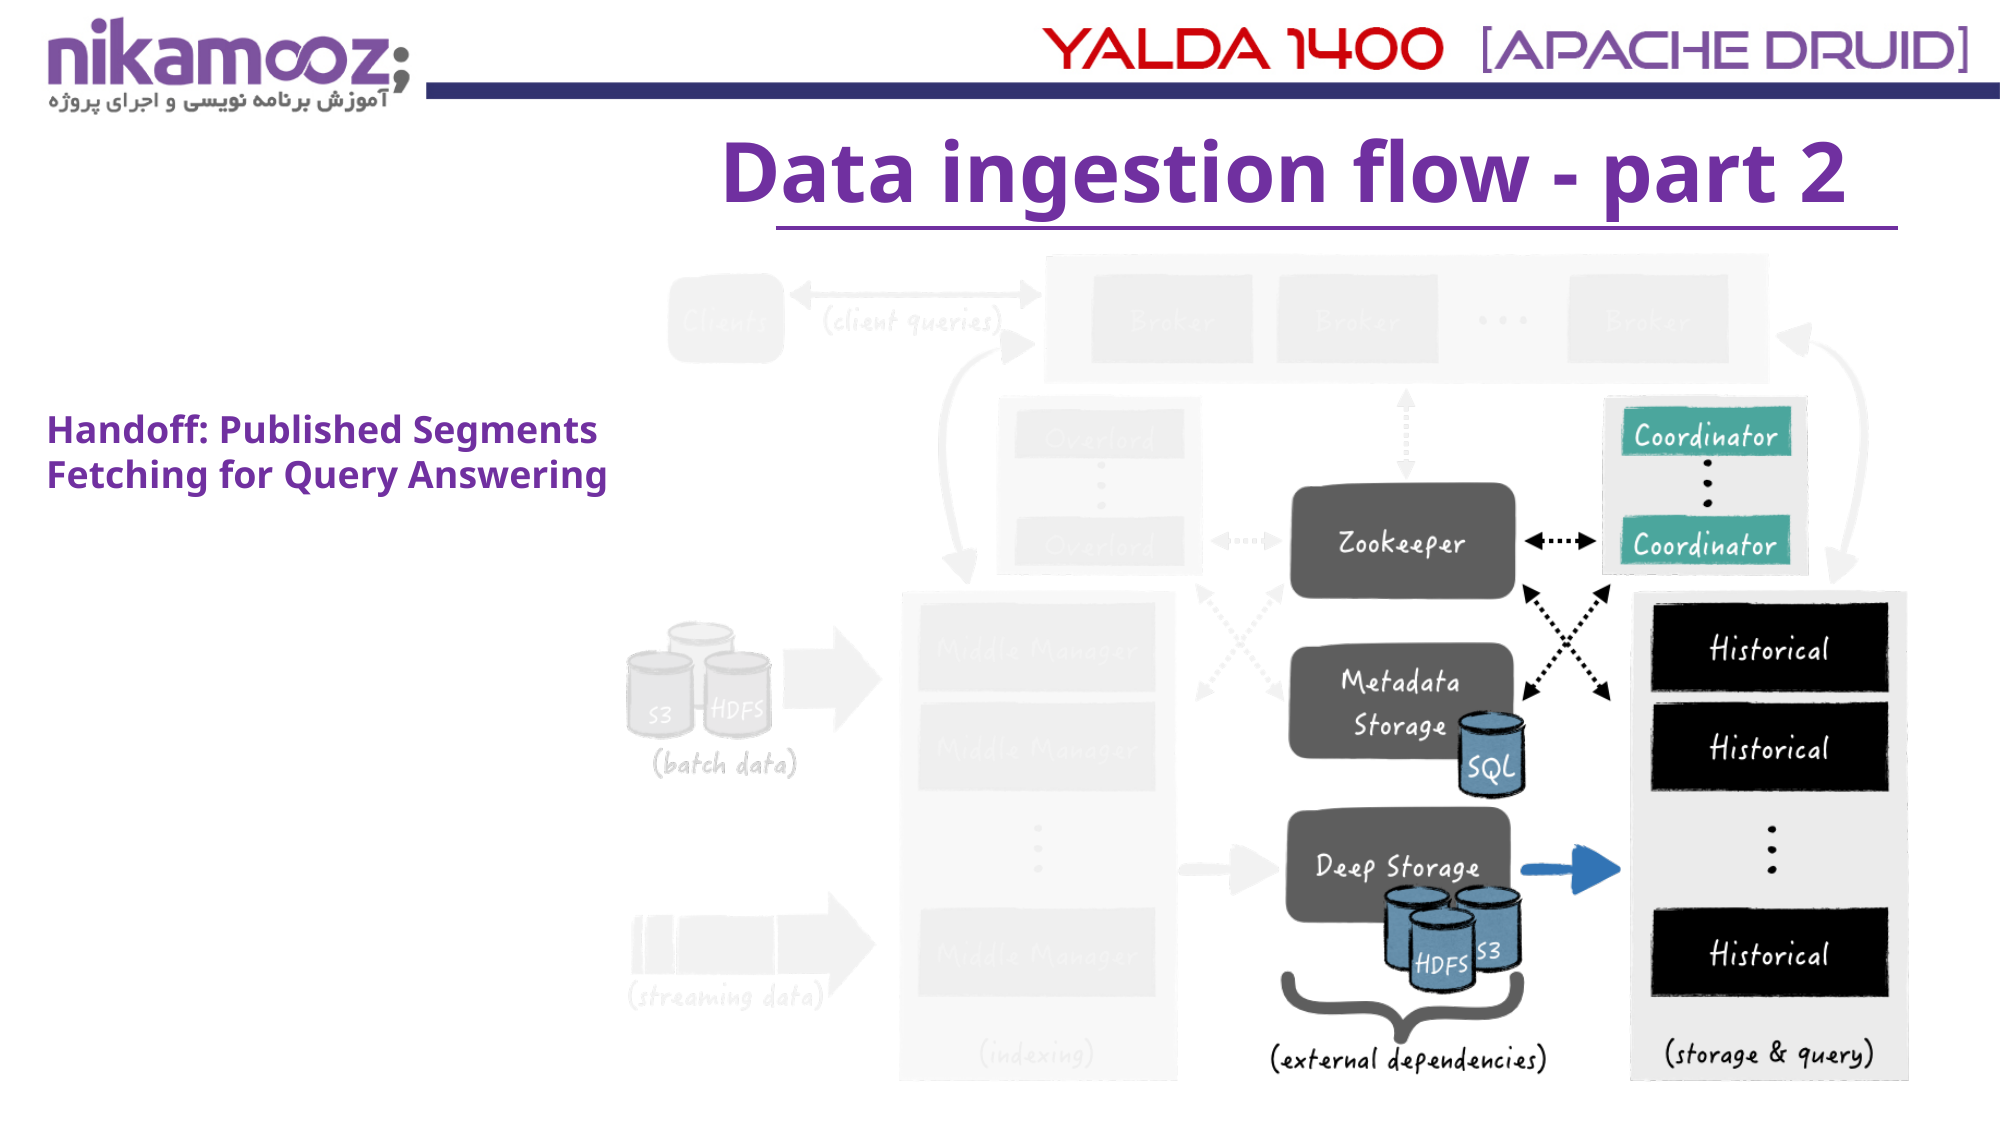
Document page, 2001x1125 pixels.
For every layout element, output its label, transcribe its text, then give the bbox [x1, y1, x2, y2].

picture [0, 0, 2001, 1125]
text_box Data ingestion flow - part 2 [161, 111, 1938, 227]
text_box Handoff: Published Segments Fetching for Query Answering [31, 398, 616, 504]
